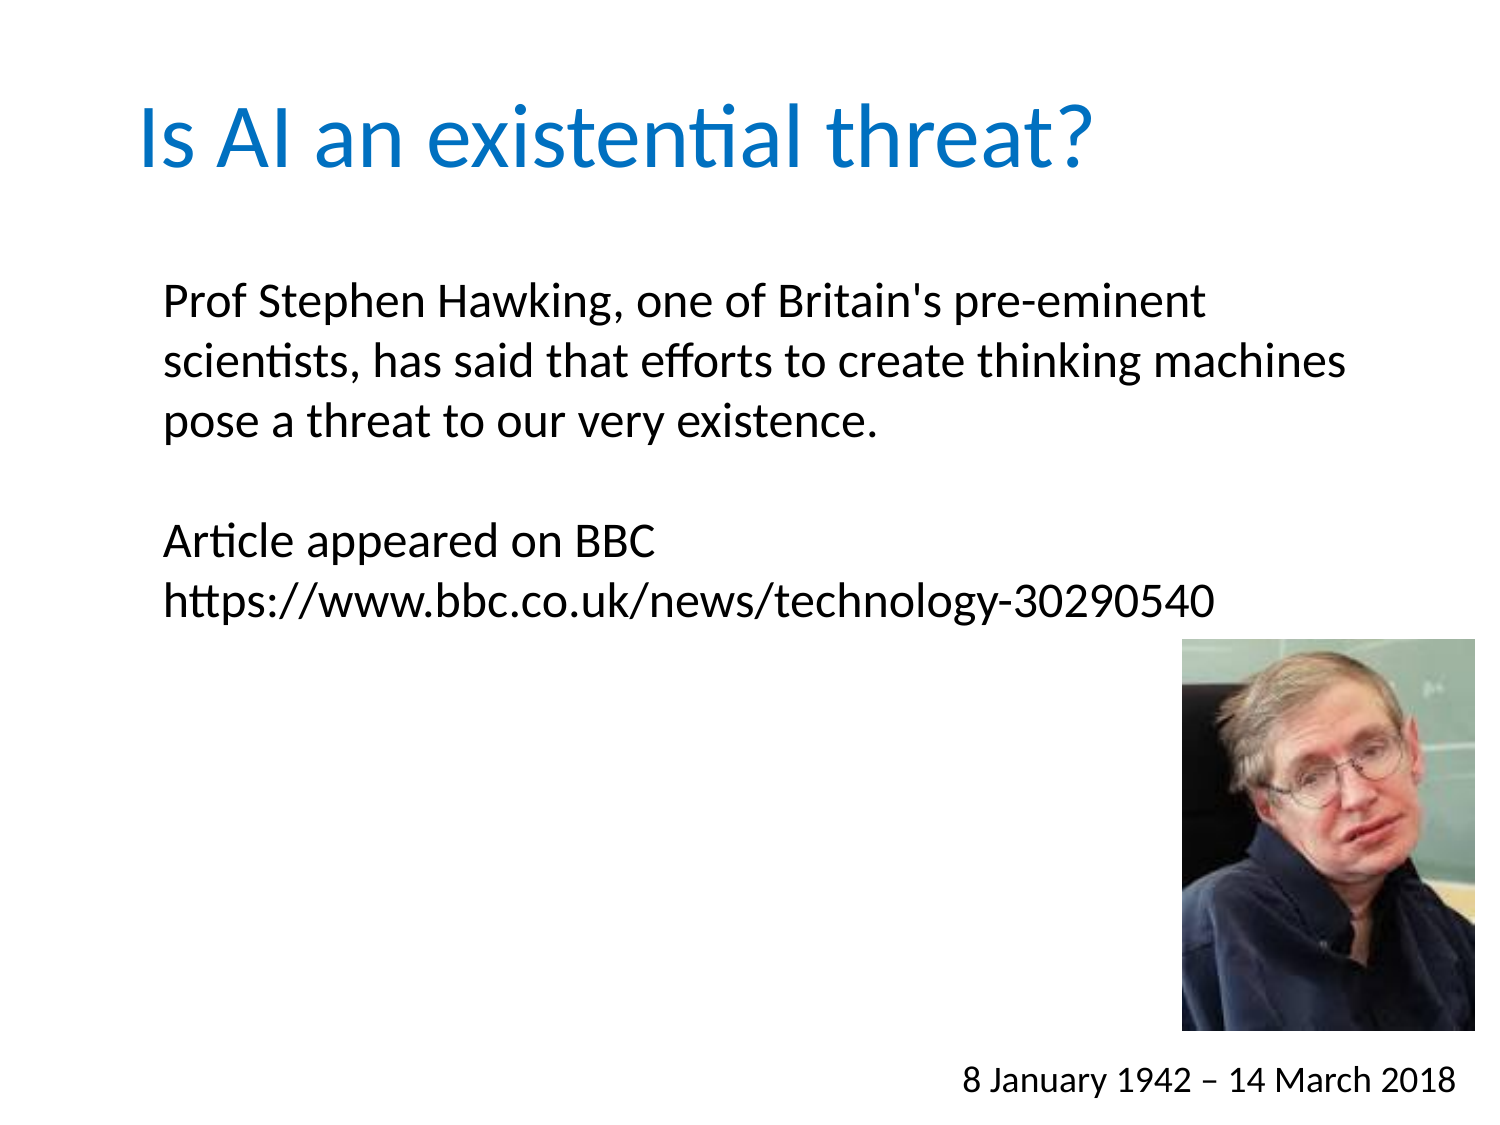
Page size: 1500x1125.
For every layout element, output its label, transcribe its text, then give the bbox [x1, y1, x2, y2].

text_box Prof Stephen Hawking, one of Britain's pre-eminent scientists, has said that efforts to create thinking machines pose a threat to our very existence. Article appeared on BBC https://www.bbc.co.uk/news/technology-30290540 [162, 265, 1398, 628]
picture [1182, 639, 1476, 1032]
title Is AI an existential threat? [137, 75, 1475, 187]
text_box 8 January 1942 – 14 March 2018 [947, 1047, 1472, 1108]
